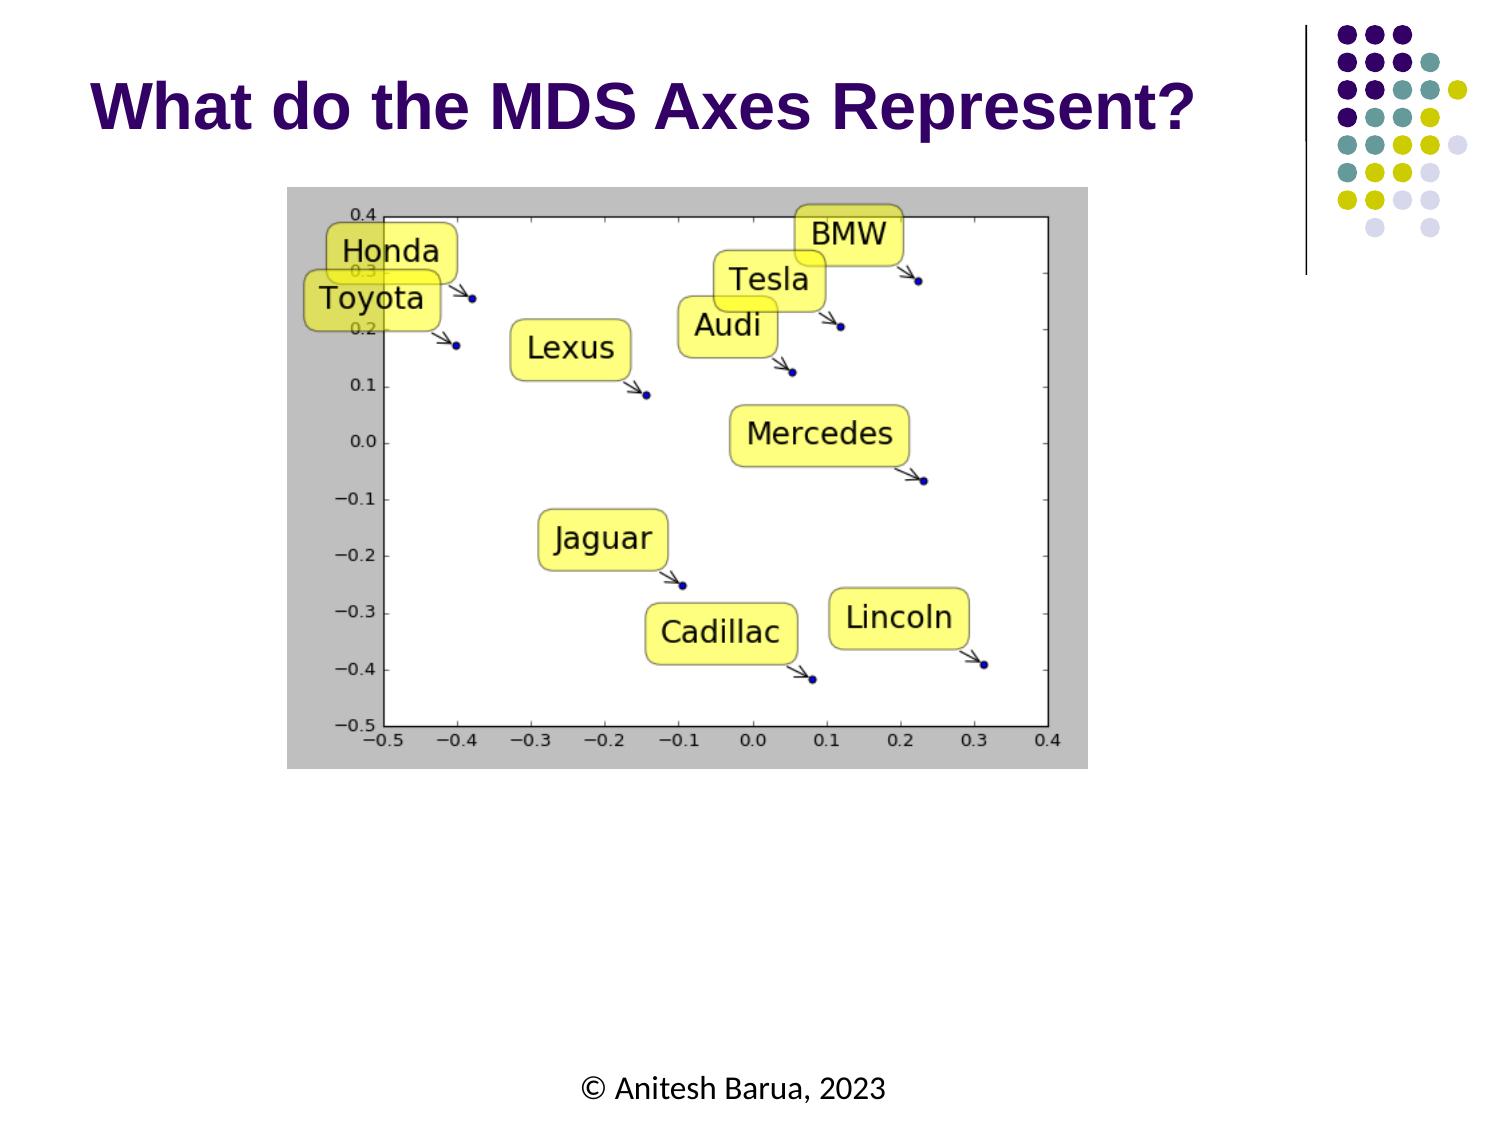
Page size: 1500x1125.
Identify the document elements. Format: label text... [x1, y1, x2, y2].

title What do the MDS Axes Represent? [74, 0, 1313, 151]
picture [287, 187, 1088, 769]
text_box © Anitesh Barua, 2023 [564, 1056, 902, 1114]
